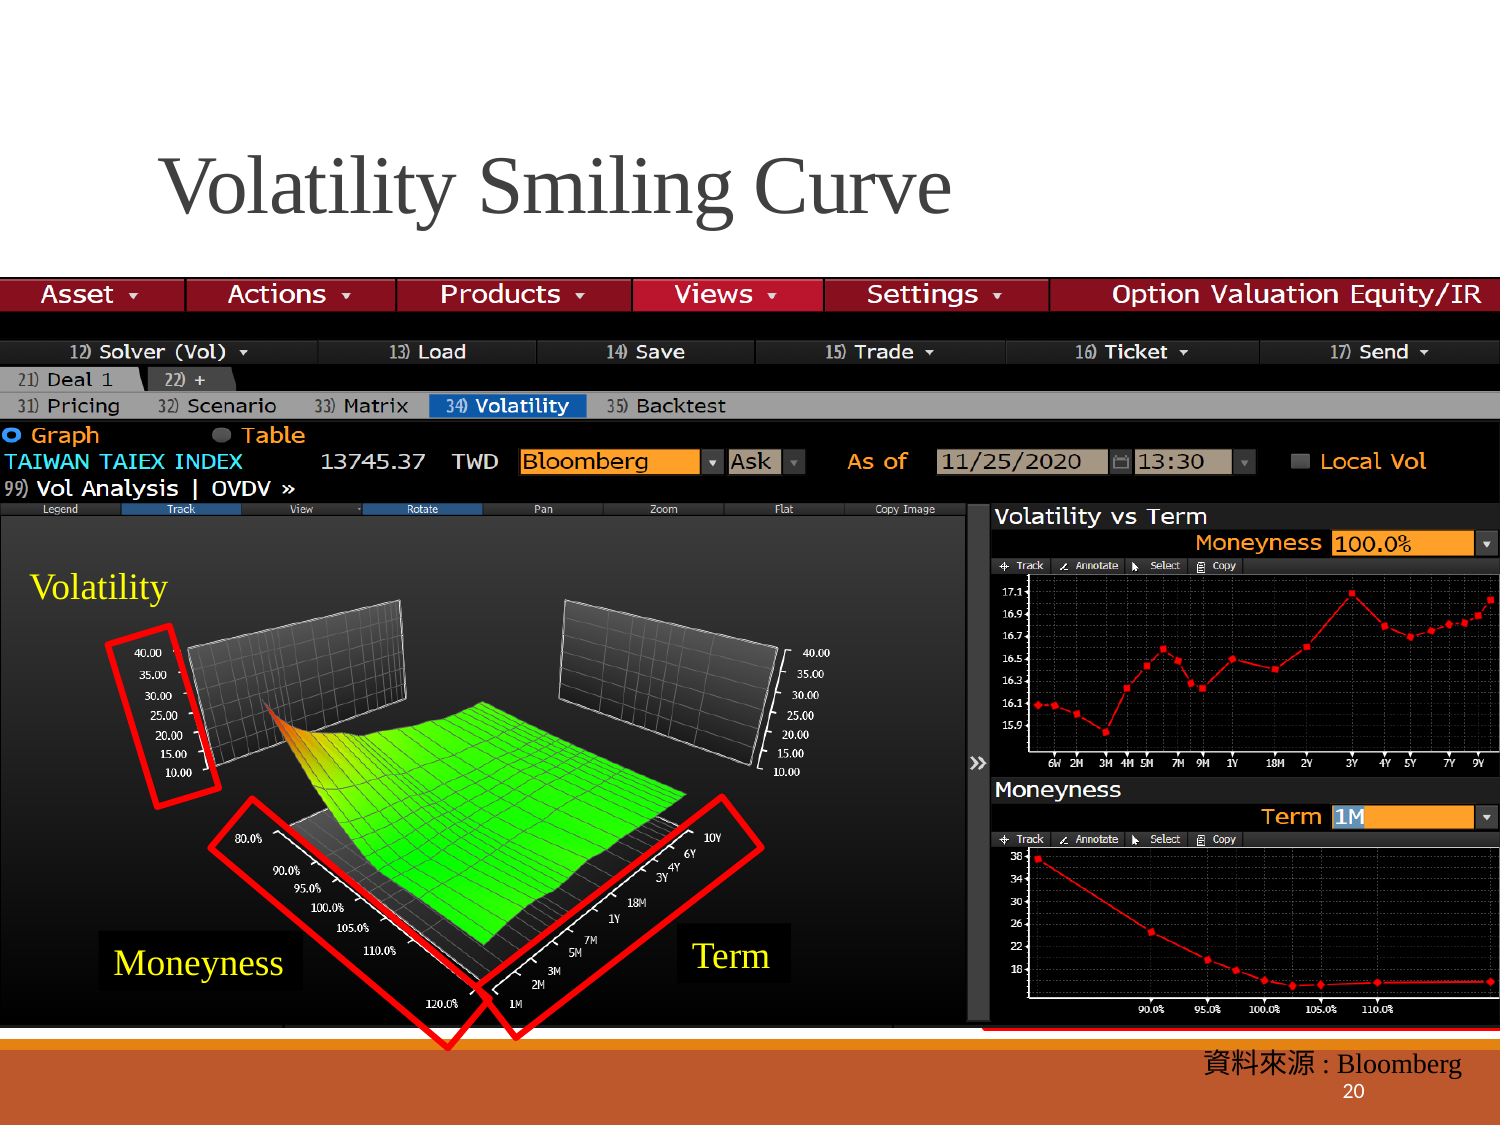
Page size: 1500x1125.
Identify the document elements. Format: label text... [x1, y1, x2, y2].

title Volatility Smiling Curve [142, 0, 1381, 238]
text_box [0, 276, 1500, 1029]
text_box 資料來源: Bloomberg [1188, 1038, 1478, 1087]
slide_number 20 [1218, 1059, 1380, 1120]
